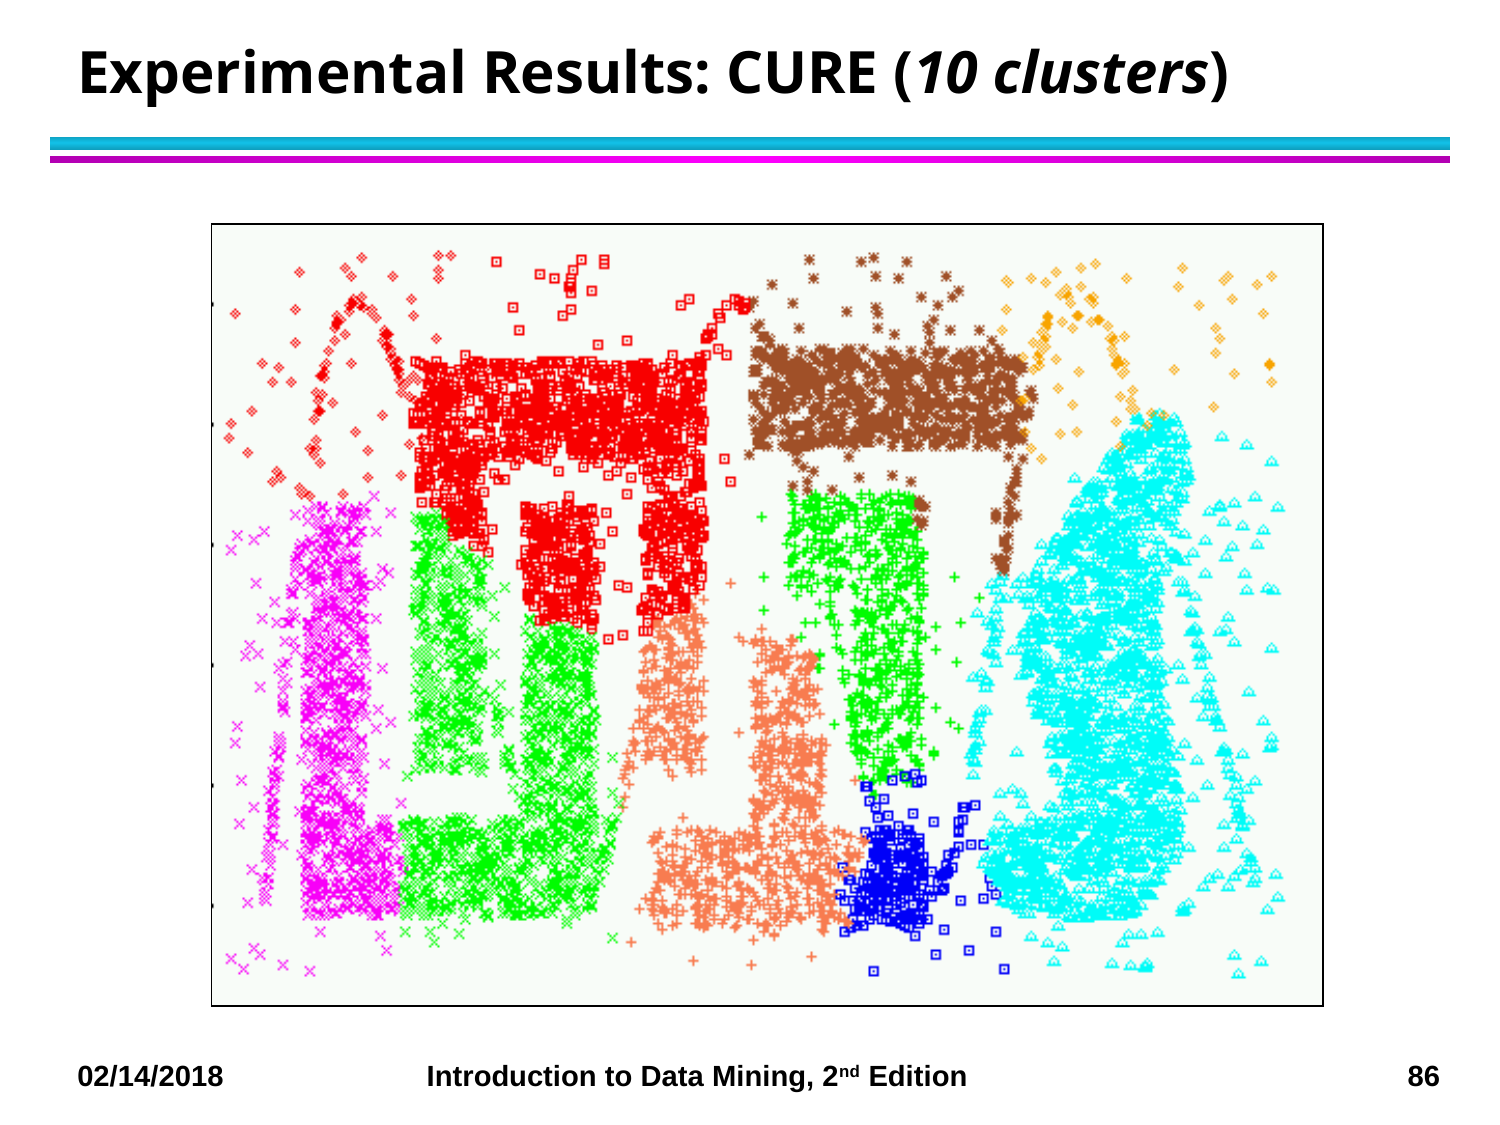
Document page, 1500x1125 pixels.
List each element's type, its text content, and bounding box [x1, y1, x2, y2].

picture [212, 224, 1323, 1006]
title Experimental Results: CURE (10 clusters) [62, 24, 1463, 113]
